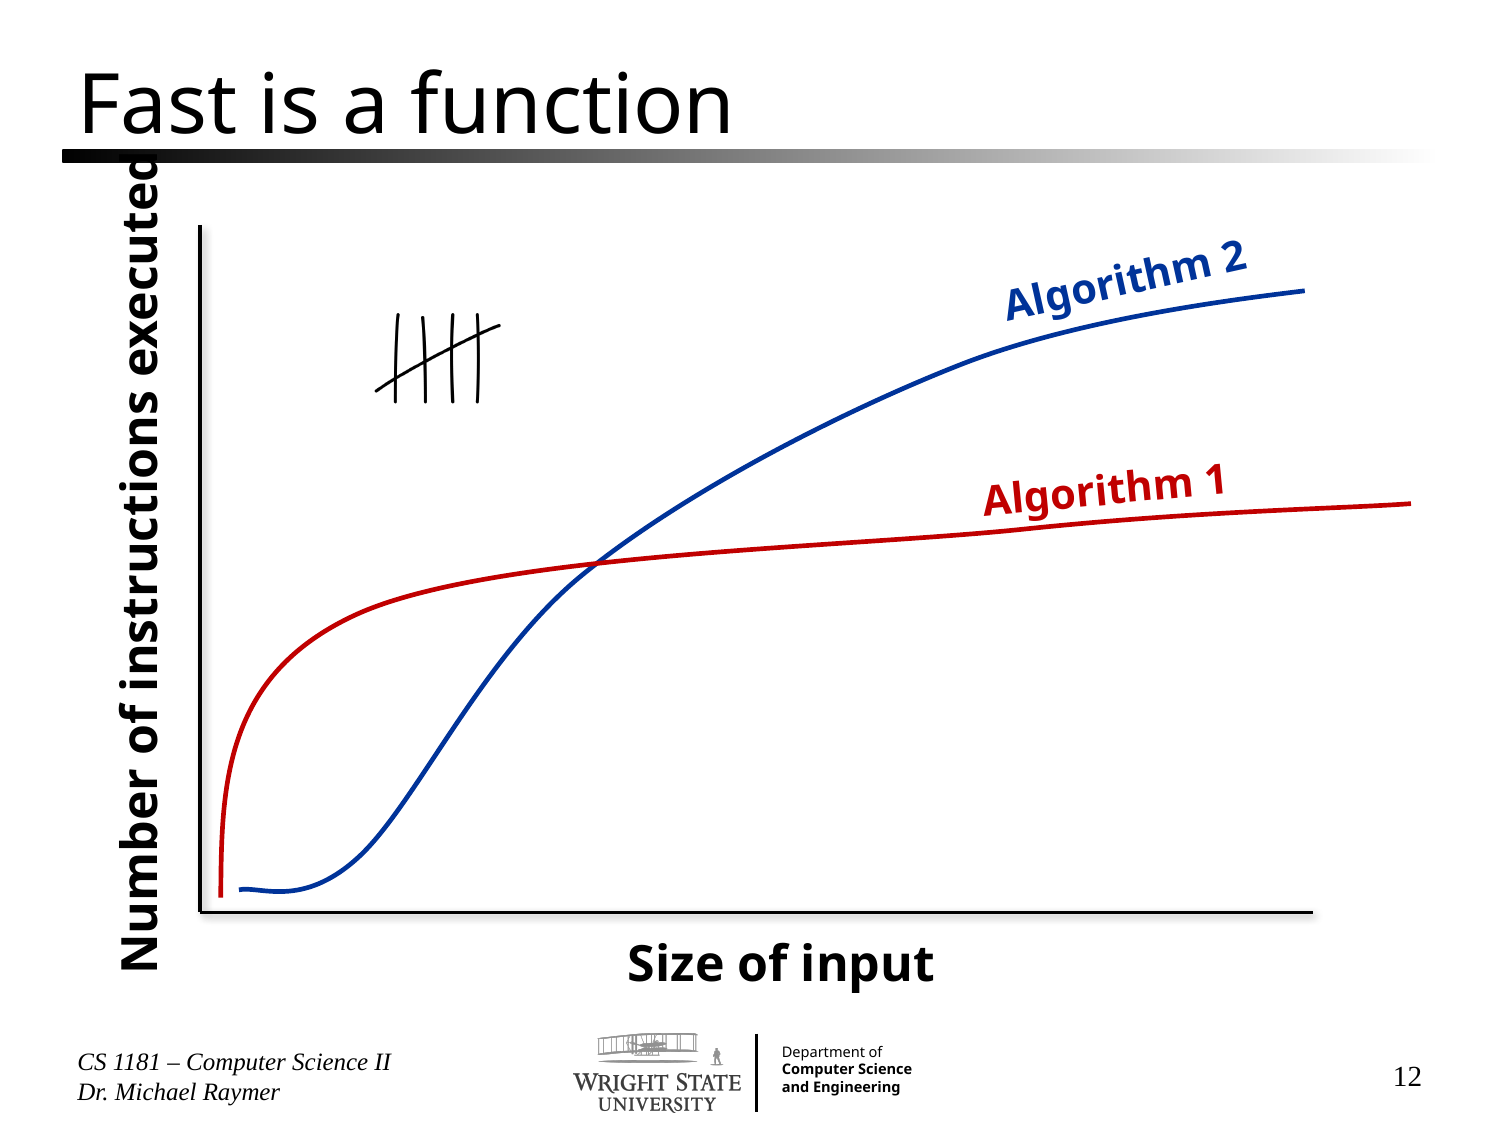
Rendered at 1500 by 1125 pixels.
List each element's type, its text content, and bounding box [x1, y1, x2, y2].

picture [362, 283, 513, 434]
text_box Algorithm 1 [964, 442, 1246, 534]
footer CS 1181 – Computer Science II Dr. Michael Raymer [62, 1037, 438, 1113]
title Fast is a function [62, 50, 1438, 150]
slide_number 12 [1125, 1037, 1438, 1113]
picture [573, 1033, 741, 1113]
text_box [244, 849, 369, 893]
text_box [219, 502, 1412, 898]
text_box Algorithm 2 [982, 216, 1267, 340]
text_box Size of input [613, 924, 950, 1000]
text_box Number of instructions executed [99, 135, 175, 990]
text_box [596, 289, 1305, 562]
